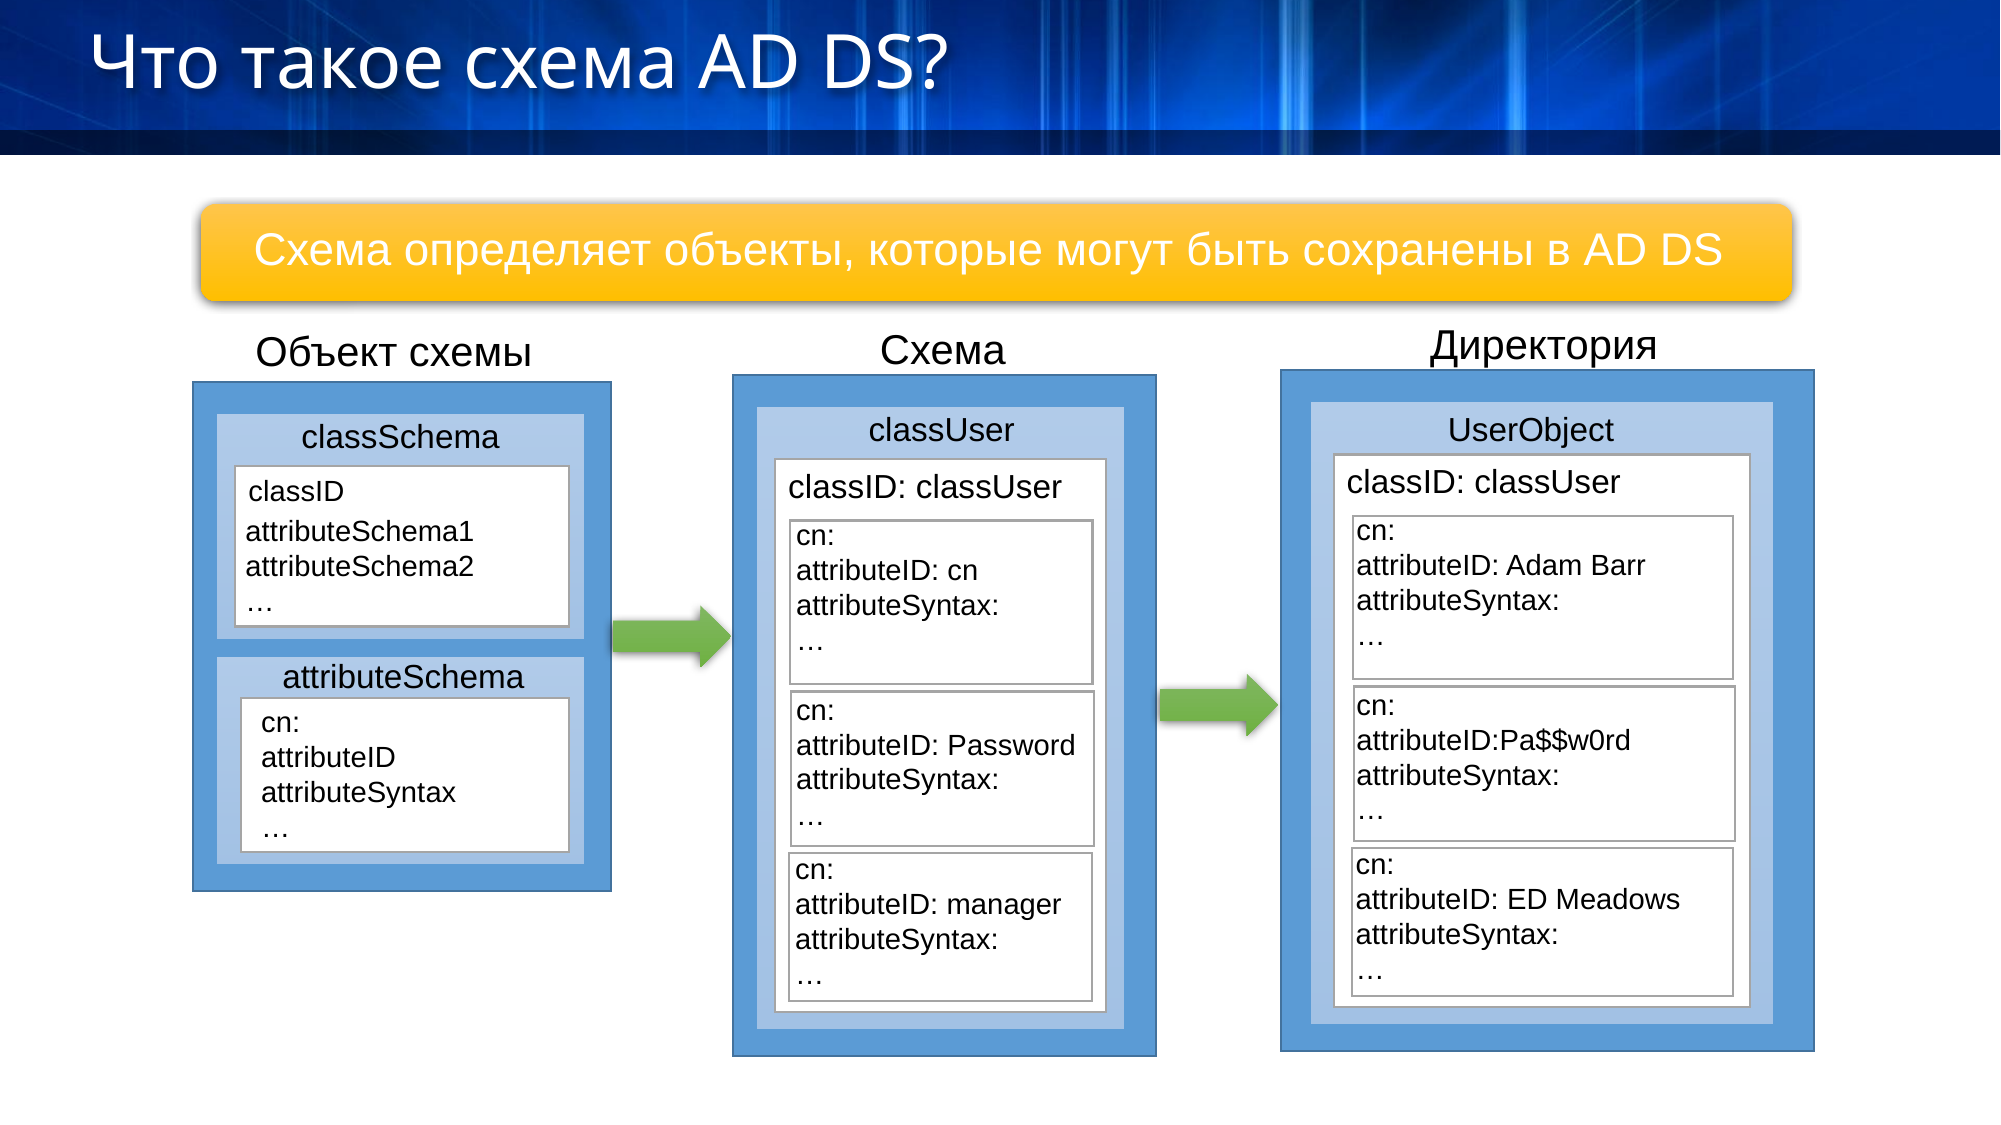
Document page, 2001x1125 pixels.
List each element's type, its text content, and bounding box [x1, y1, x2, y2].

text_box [1281, 310, 1814, 1051]
text_box [200, 203, 1793, 302]
text_box [1159, 673, 1278, 736]
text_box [193, 317, 611, 891]
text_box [733, 315, 1157, 1056]
picture [0, 0, 2001, 155]
text_box Схема определяет объекты, которые могут быть сохранены в AD DS [237, 216, 1793, 289]
text_box Что такое схема AD DS? [73, 6, 1993, 112]
text_box [612, 605, 732, 668]
